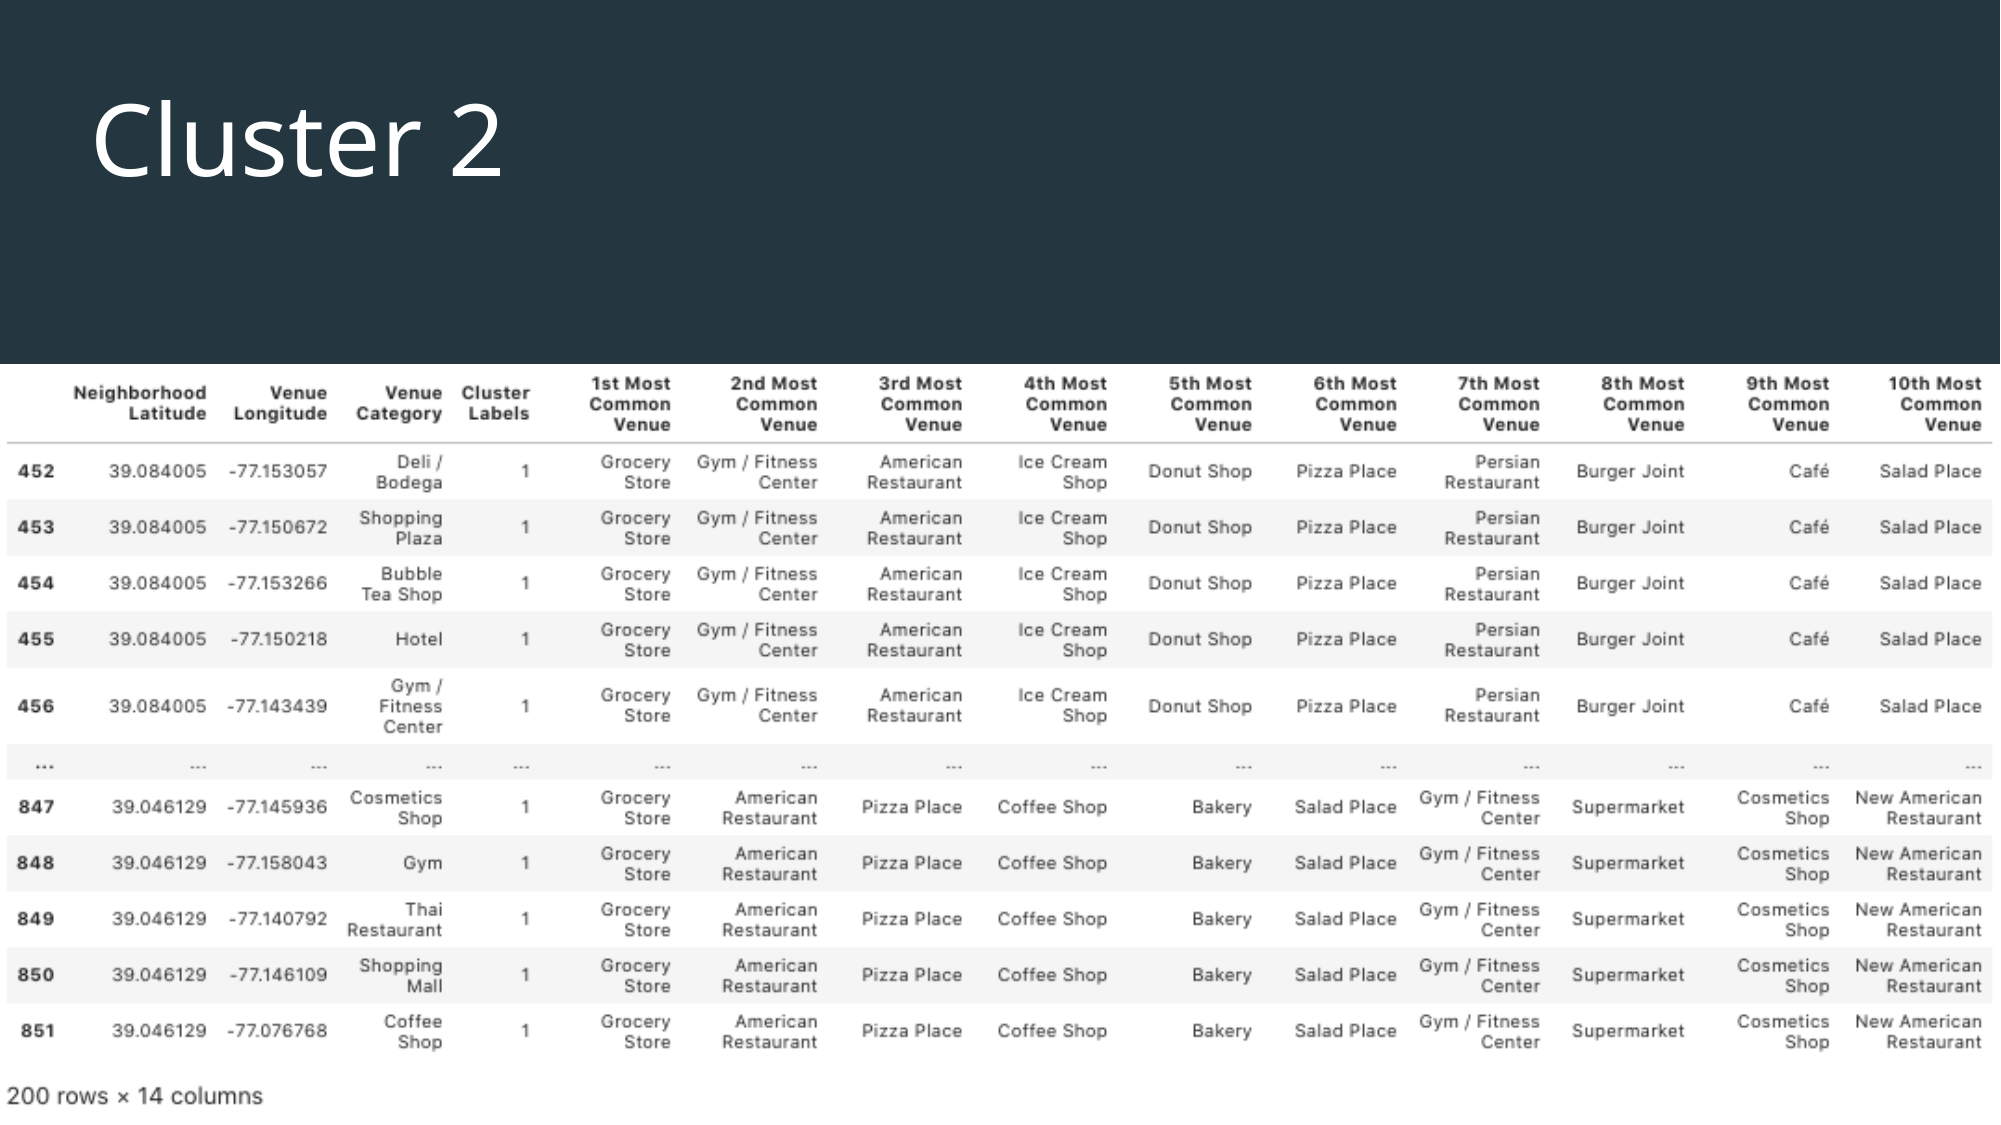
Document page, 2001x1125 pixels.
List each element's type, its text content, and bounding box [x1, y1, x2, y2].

title Cluster 2 [90, 90, 1910, 309]
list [0, 364, 2000, 1125]
